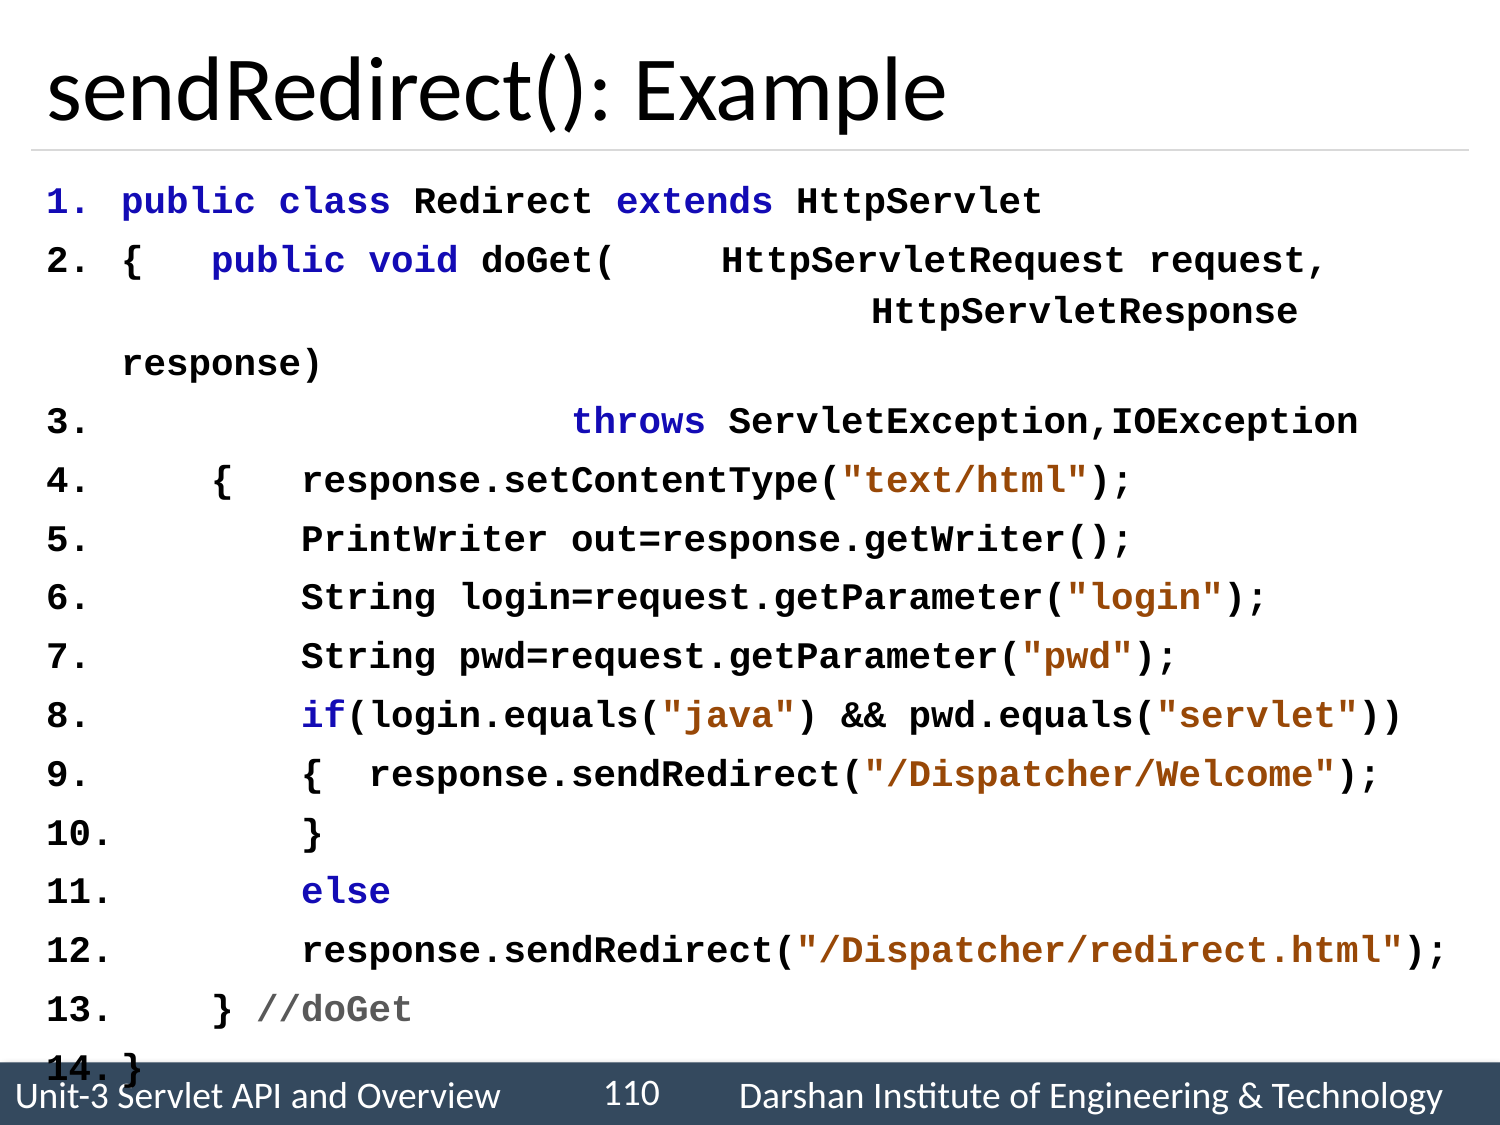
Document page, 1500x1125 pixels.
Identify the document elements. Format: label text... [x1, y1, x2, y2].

title sendRedirect(): Example [31, 17, 1469, 150]
list public class Redirect extends HttpServlet { public void doGet( HttpServletRequest request, HttpServletResponse response) throws ServletException,IOException { response.setContentType("text/html"); PrintWriter out=response.getWriter(); String login=request.getParameter("login"); String pwd=request.getParameter("pwd"); if(login.equals("java") && pwd.equals("servlet")) { response.sendRedirect("/Dispatcher/Welcome"); } else response.sendRedirect("/Dispatcher/redirect.html"); } //doGet } [31, 162, 1469, 1038]
slide_number 110 [575, 1060, 675, 1121]
